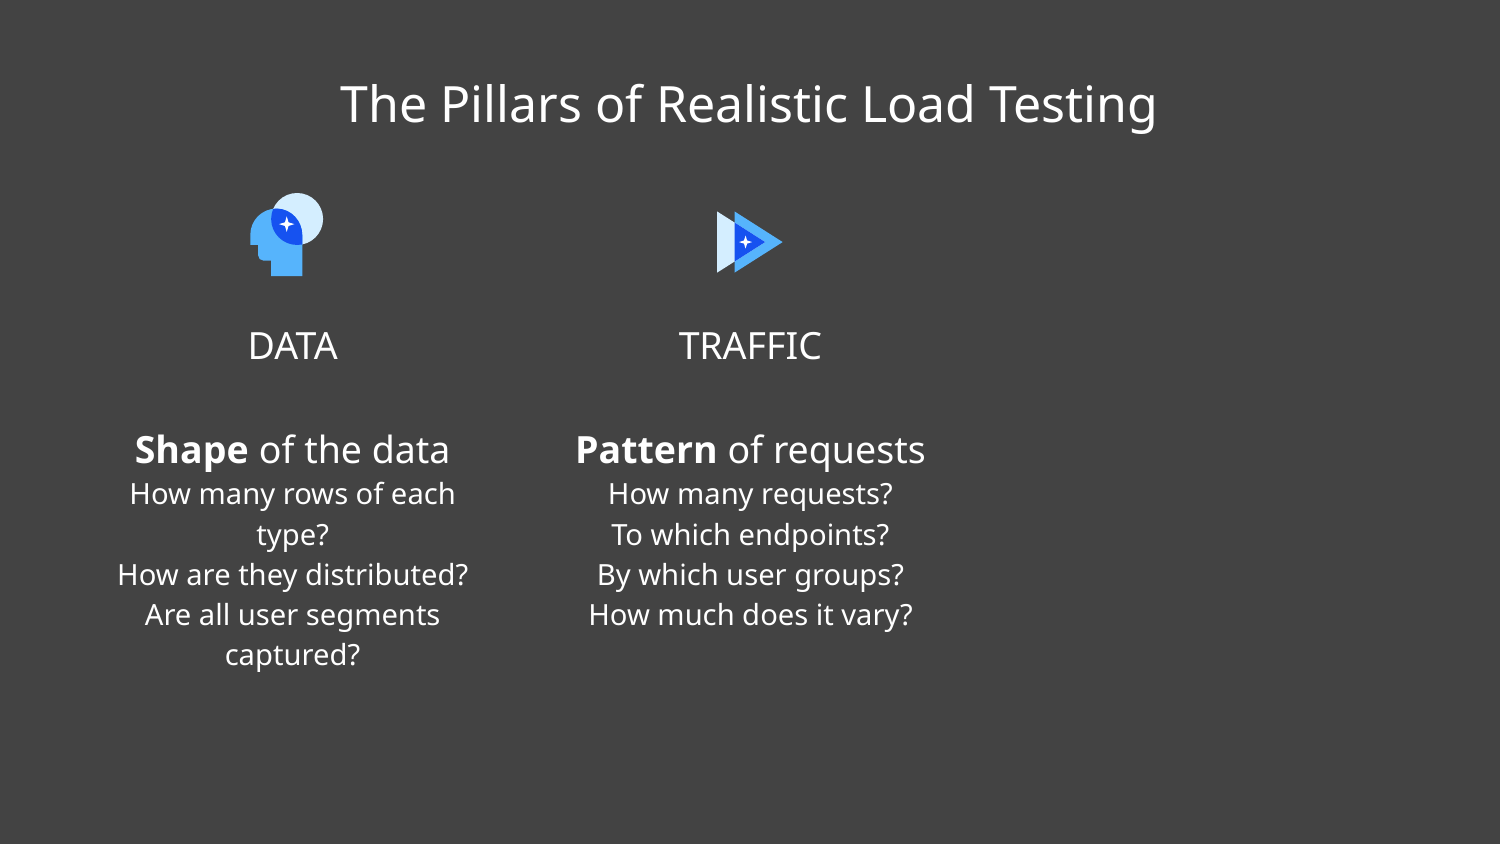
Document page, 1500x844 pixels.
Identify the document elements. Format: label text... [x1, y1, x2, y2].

text_box The Pillars of Realistic Load Testing [126, 57, 1374, 132]
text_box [716, 211, 783, 273]
text_box Pattern of requests How many requests? To which endpoints? By which user groups? How much does it vary? [541, 390, 961, 468]
text_box DATA [190, 328, 396, 361]
text_box Shape of the data How many rows of each type? How are they distributed? Are all user segments captured? [83, 390, 503, 752]
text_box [250, 192, 324, 277]
text_box TRAFFIC [655, 328, 846, 361]
